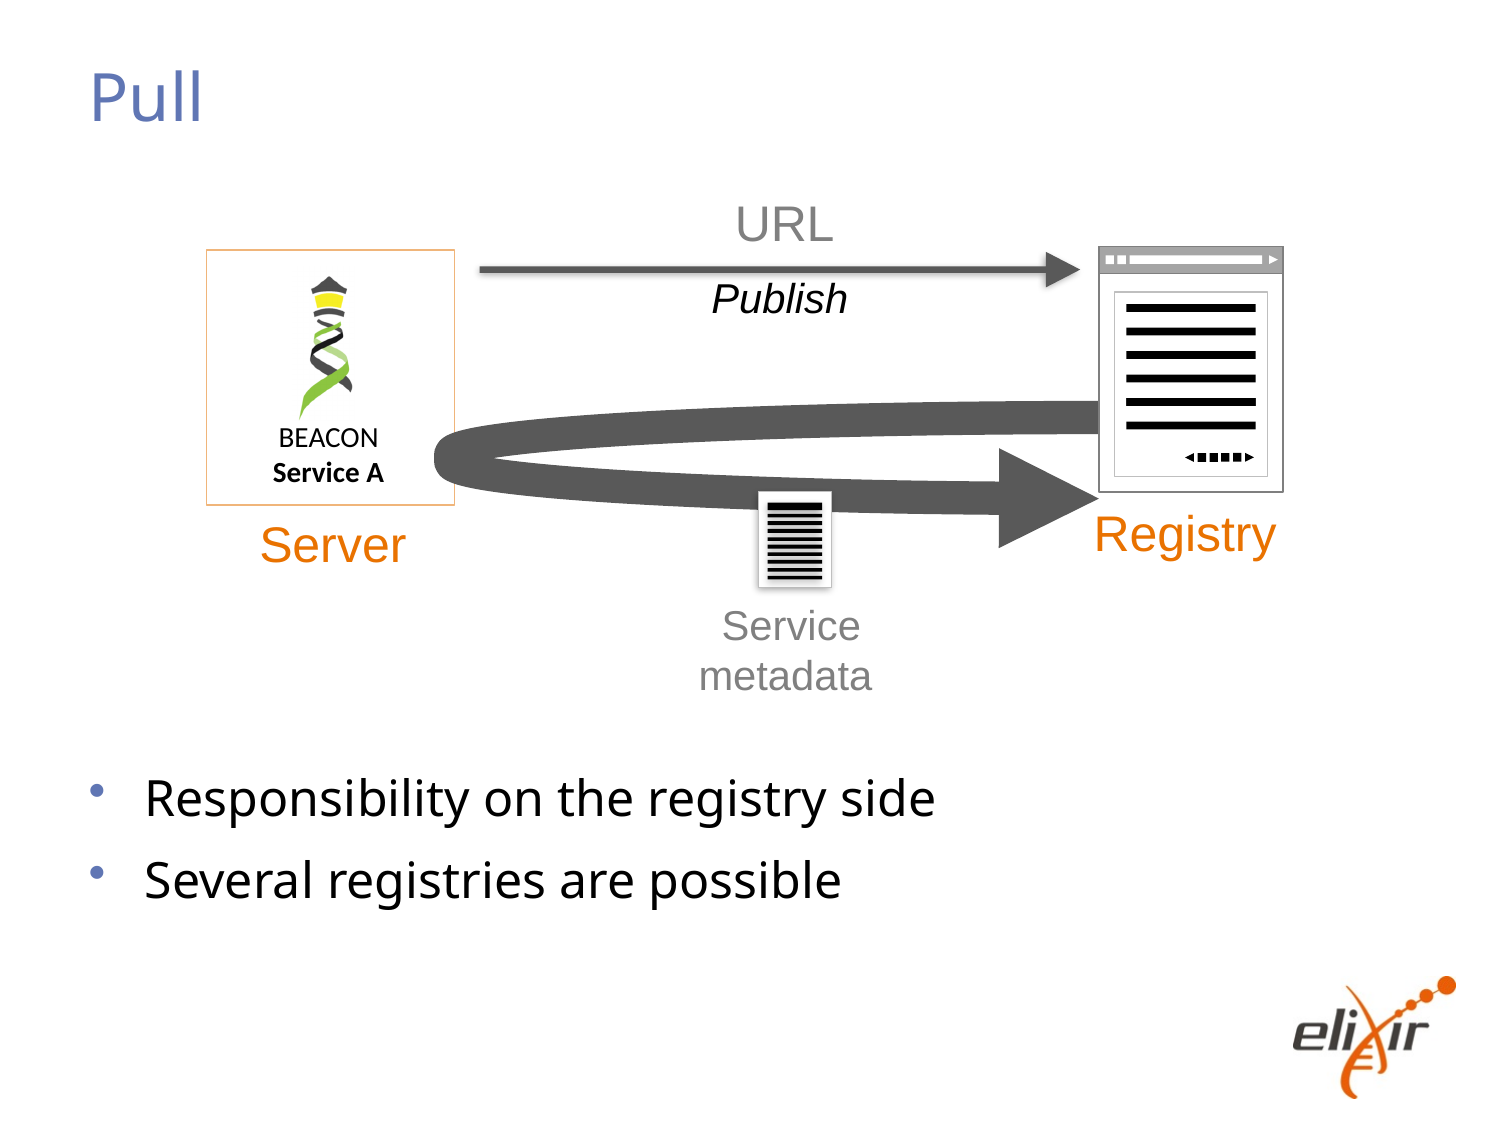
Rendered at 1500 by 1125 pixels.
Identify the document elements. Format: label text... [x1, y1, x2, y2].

text_box Server [244, 505, 422, 580]
picture [1293, 976, 1456, 1099]
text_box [256, 266, 401, 498]
list Responsibility on the registry side Several registries are possible [88, 766, 1426, 1036]
title Pull [88, 54, 1426, 161]
text_box Publish [696, 264, 864, 330]
text_box URL [720, 184, 850, 260]
text_box Service metadata [618, 591, 964, 706]
text_box [206, 250, 455, 506]
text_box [758, 491, 832, 588]
text_box [450, 417, 999, 499]
text_box [864, 265, 999, 274]
text_box [478, 265, 696, 274]
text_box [1004, 246, 1366, 621]
